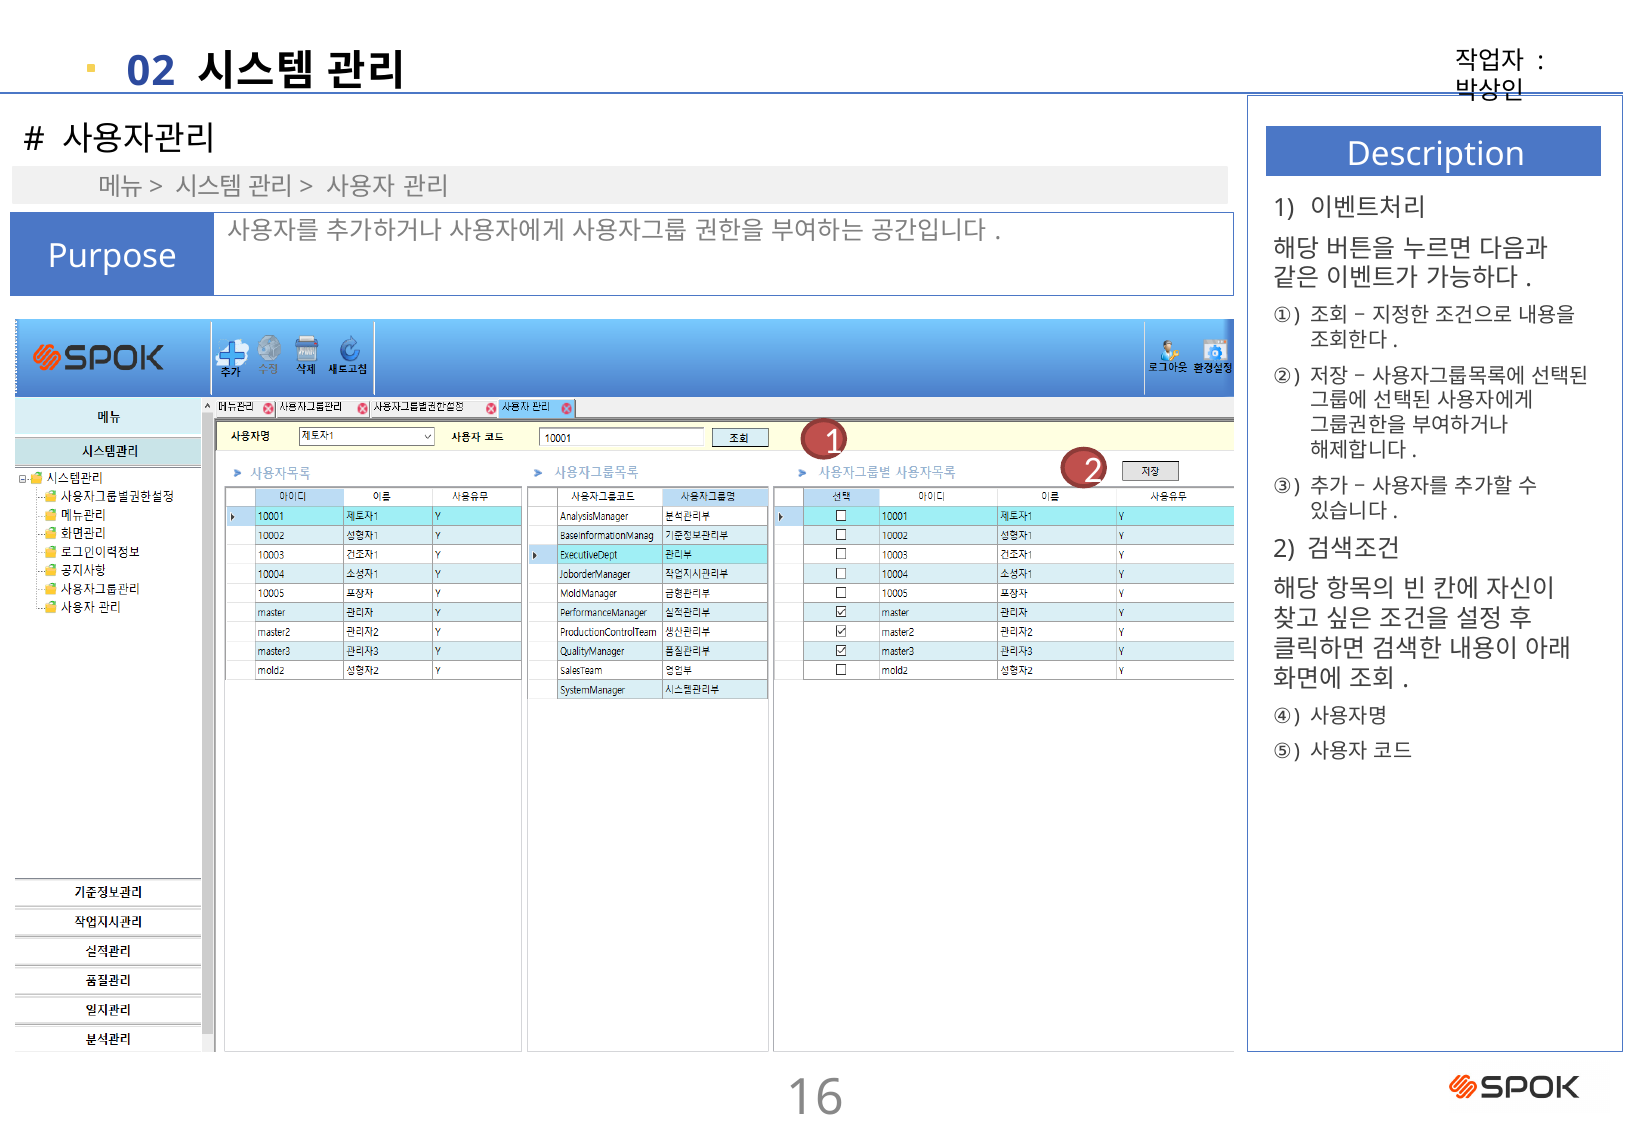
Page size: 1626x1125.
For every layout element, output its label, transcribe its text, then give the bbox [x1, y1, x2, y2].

picture [1449, 1060, 1610, 1114]
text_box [0, 92, 1623, 1052]
picture [15, 319, 1234, 1052]
text_box 작업자 : 박상인 [1440, 37, 1625, 94]
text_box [87, 42, 408, 91]
slide_number 16 [483, 1064, 1142, 1125]
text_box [11, 166, 1229, 205]
